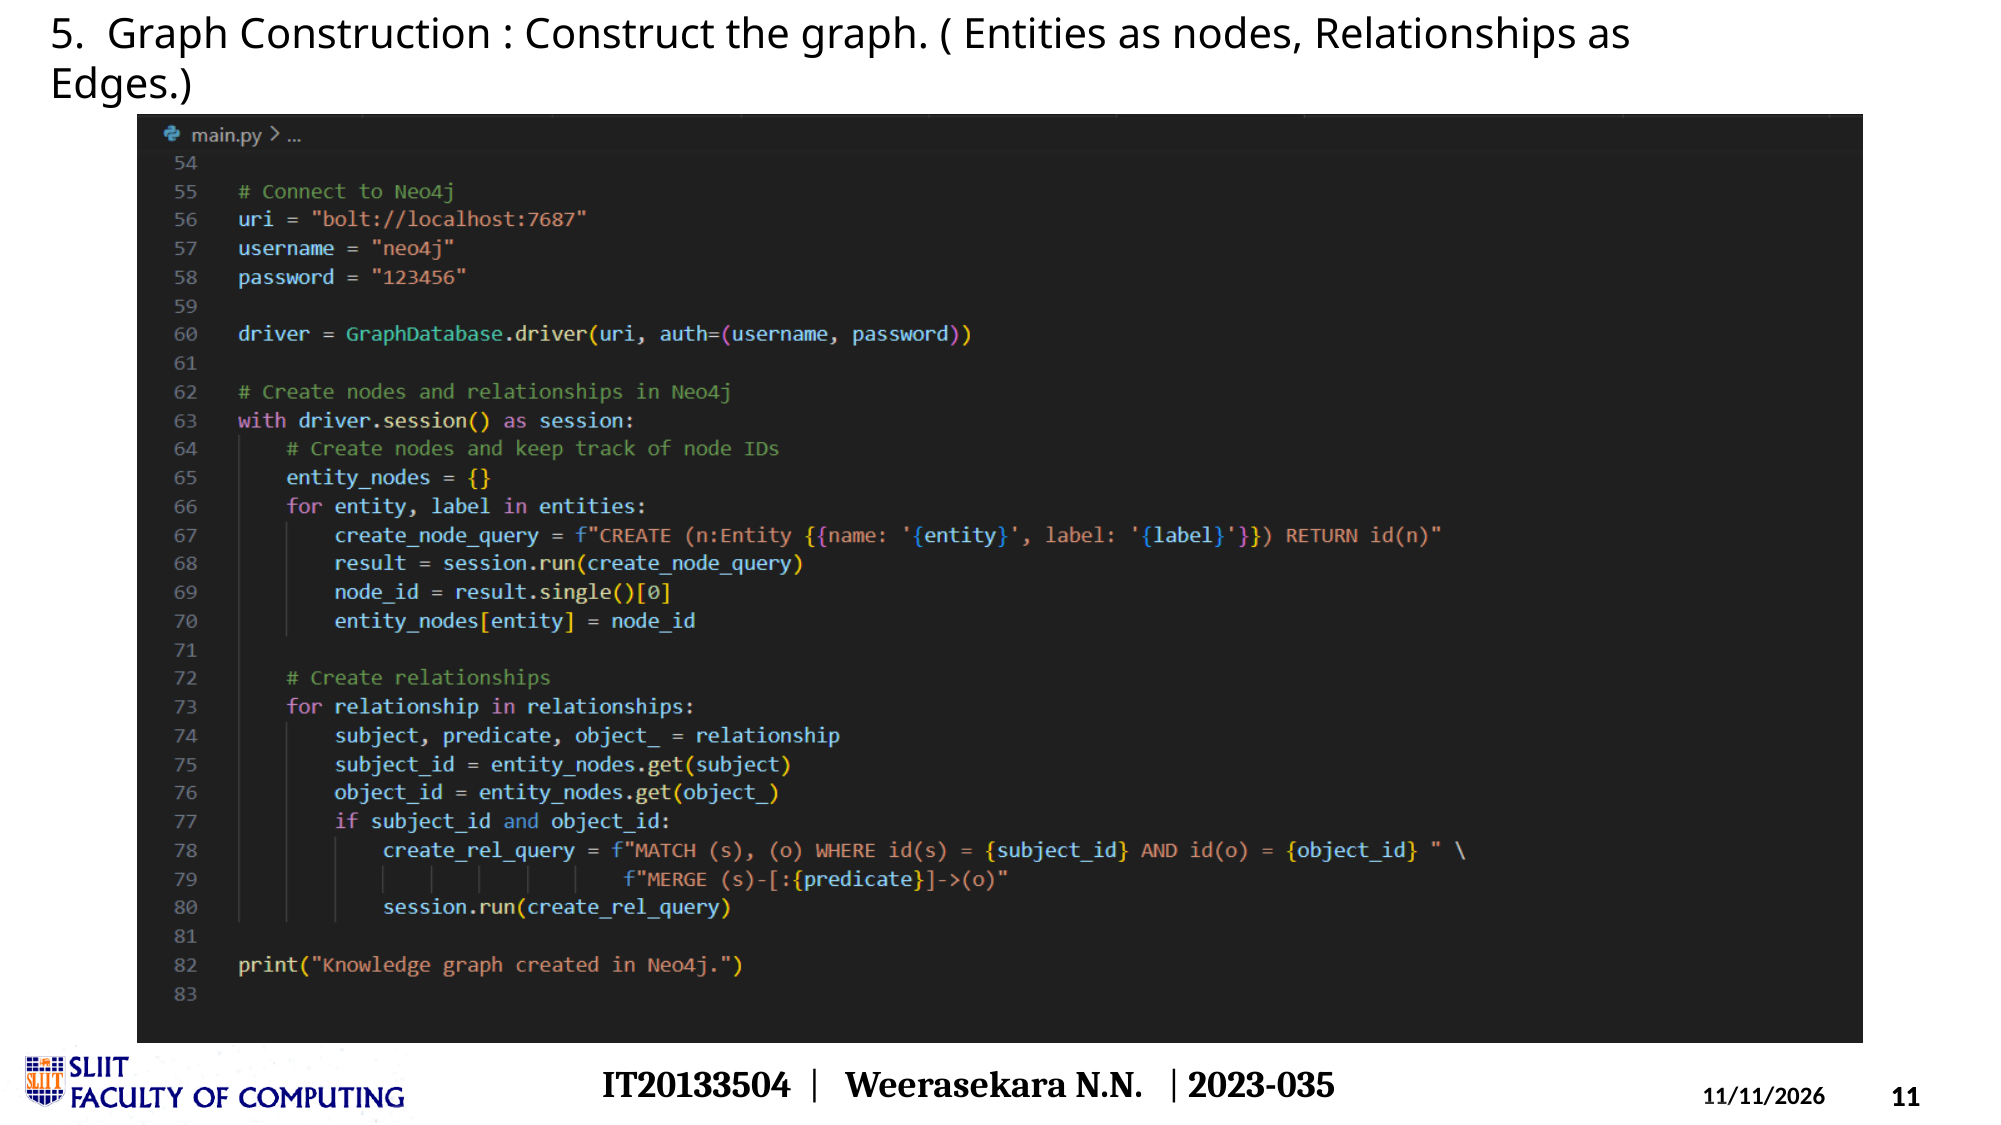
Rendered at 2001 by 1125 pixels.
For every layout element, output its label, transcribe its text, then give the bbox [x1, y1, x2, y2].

picture [137, 114, 1863, 1043]
picture [0, 1045, 413, 1124]
text_box IT20133504 | Weerasekara N.N. | 2023-035 [587, 1052, 1706, 1112]
text_box 5. Graph Construction : Construct the graph. ( Entities as nodes, Relationships as Edges.) [35, 0, 1706, 115]
